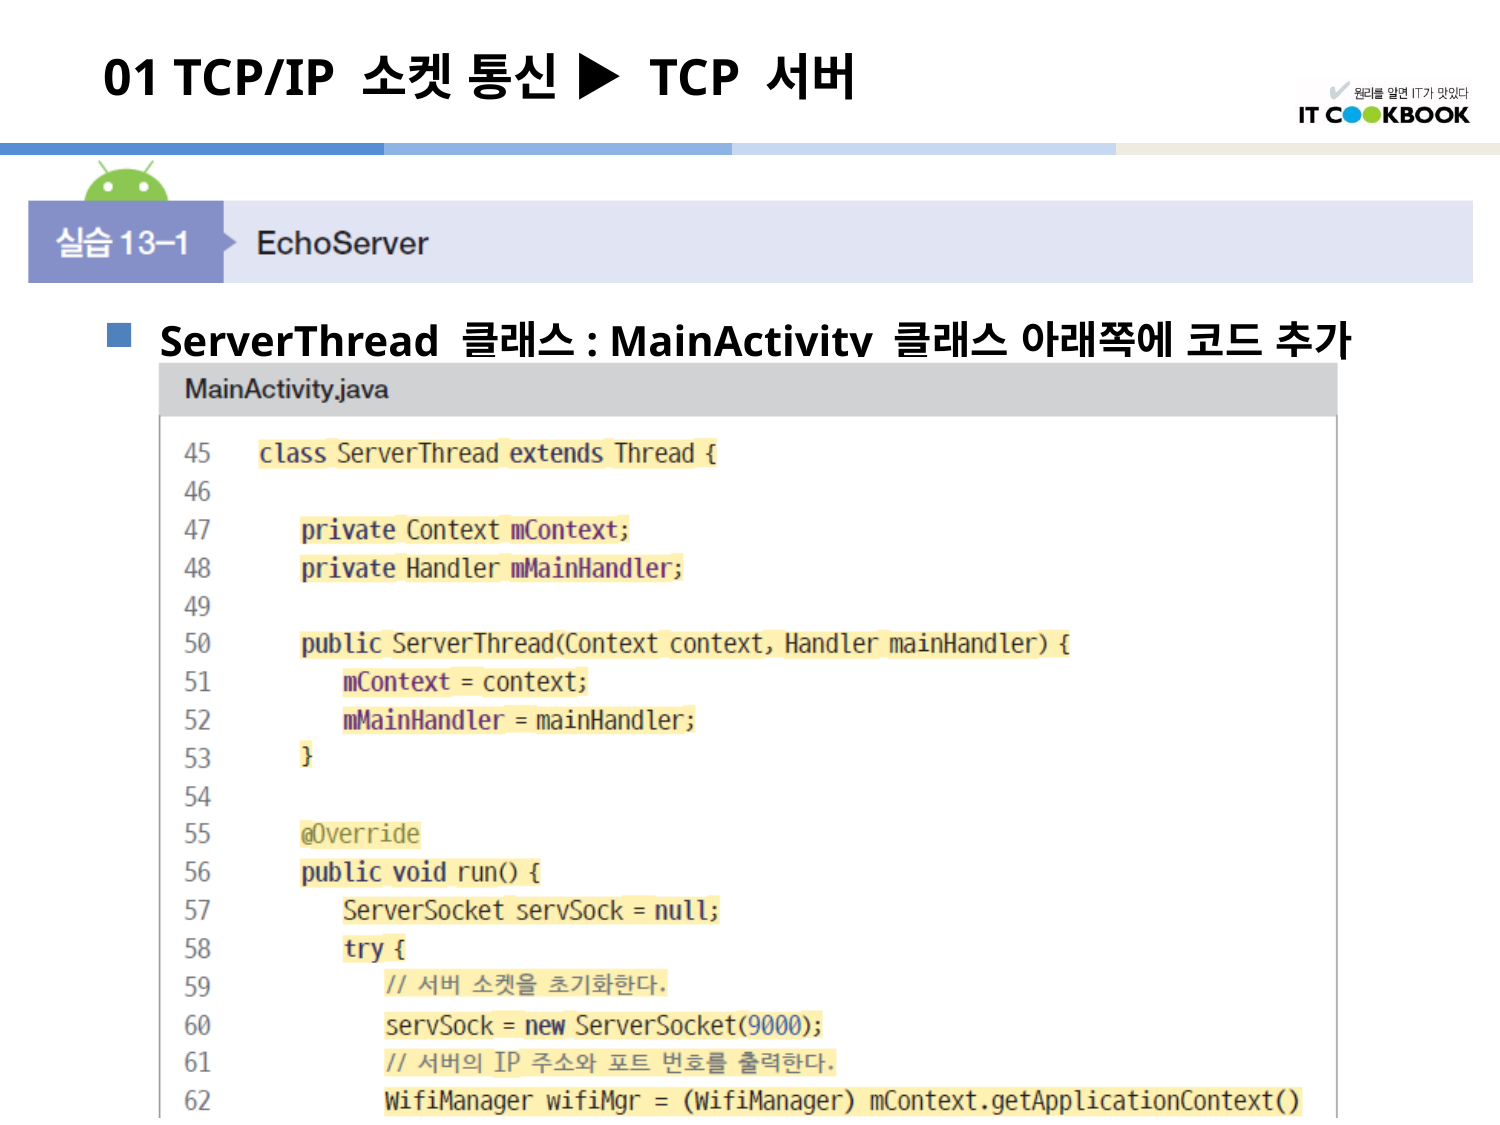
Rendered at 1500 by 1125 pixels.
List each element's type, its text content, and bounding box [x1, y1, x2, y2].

title 01 TCP/IP 소켓 통신 ▶ TCP 서버 [88, 30, 1330, 121]
picture [1295, 78, 1473, 125]
picture [153, 357, 1341, 1118]
list ServerThread 클래스: MainActivity 클래스 아래쪽에 코드 추가 [88, 292, 1436, 1083]
picture [27, 160, 1473, 283]
